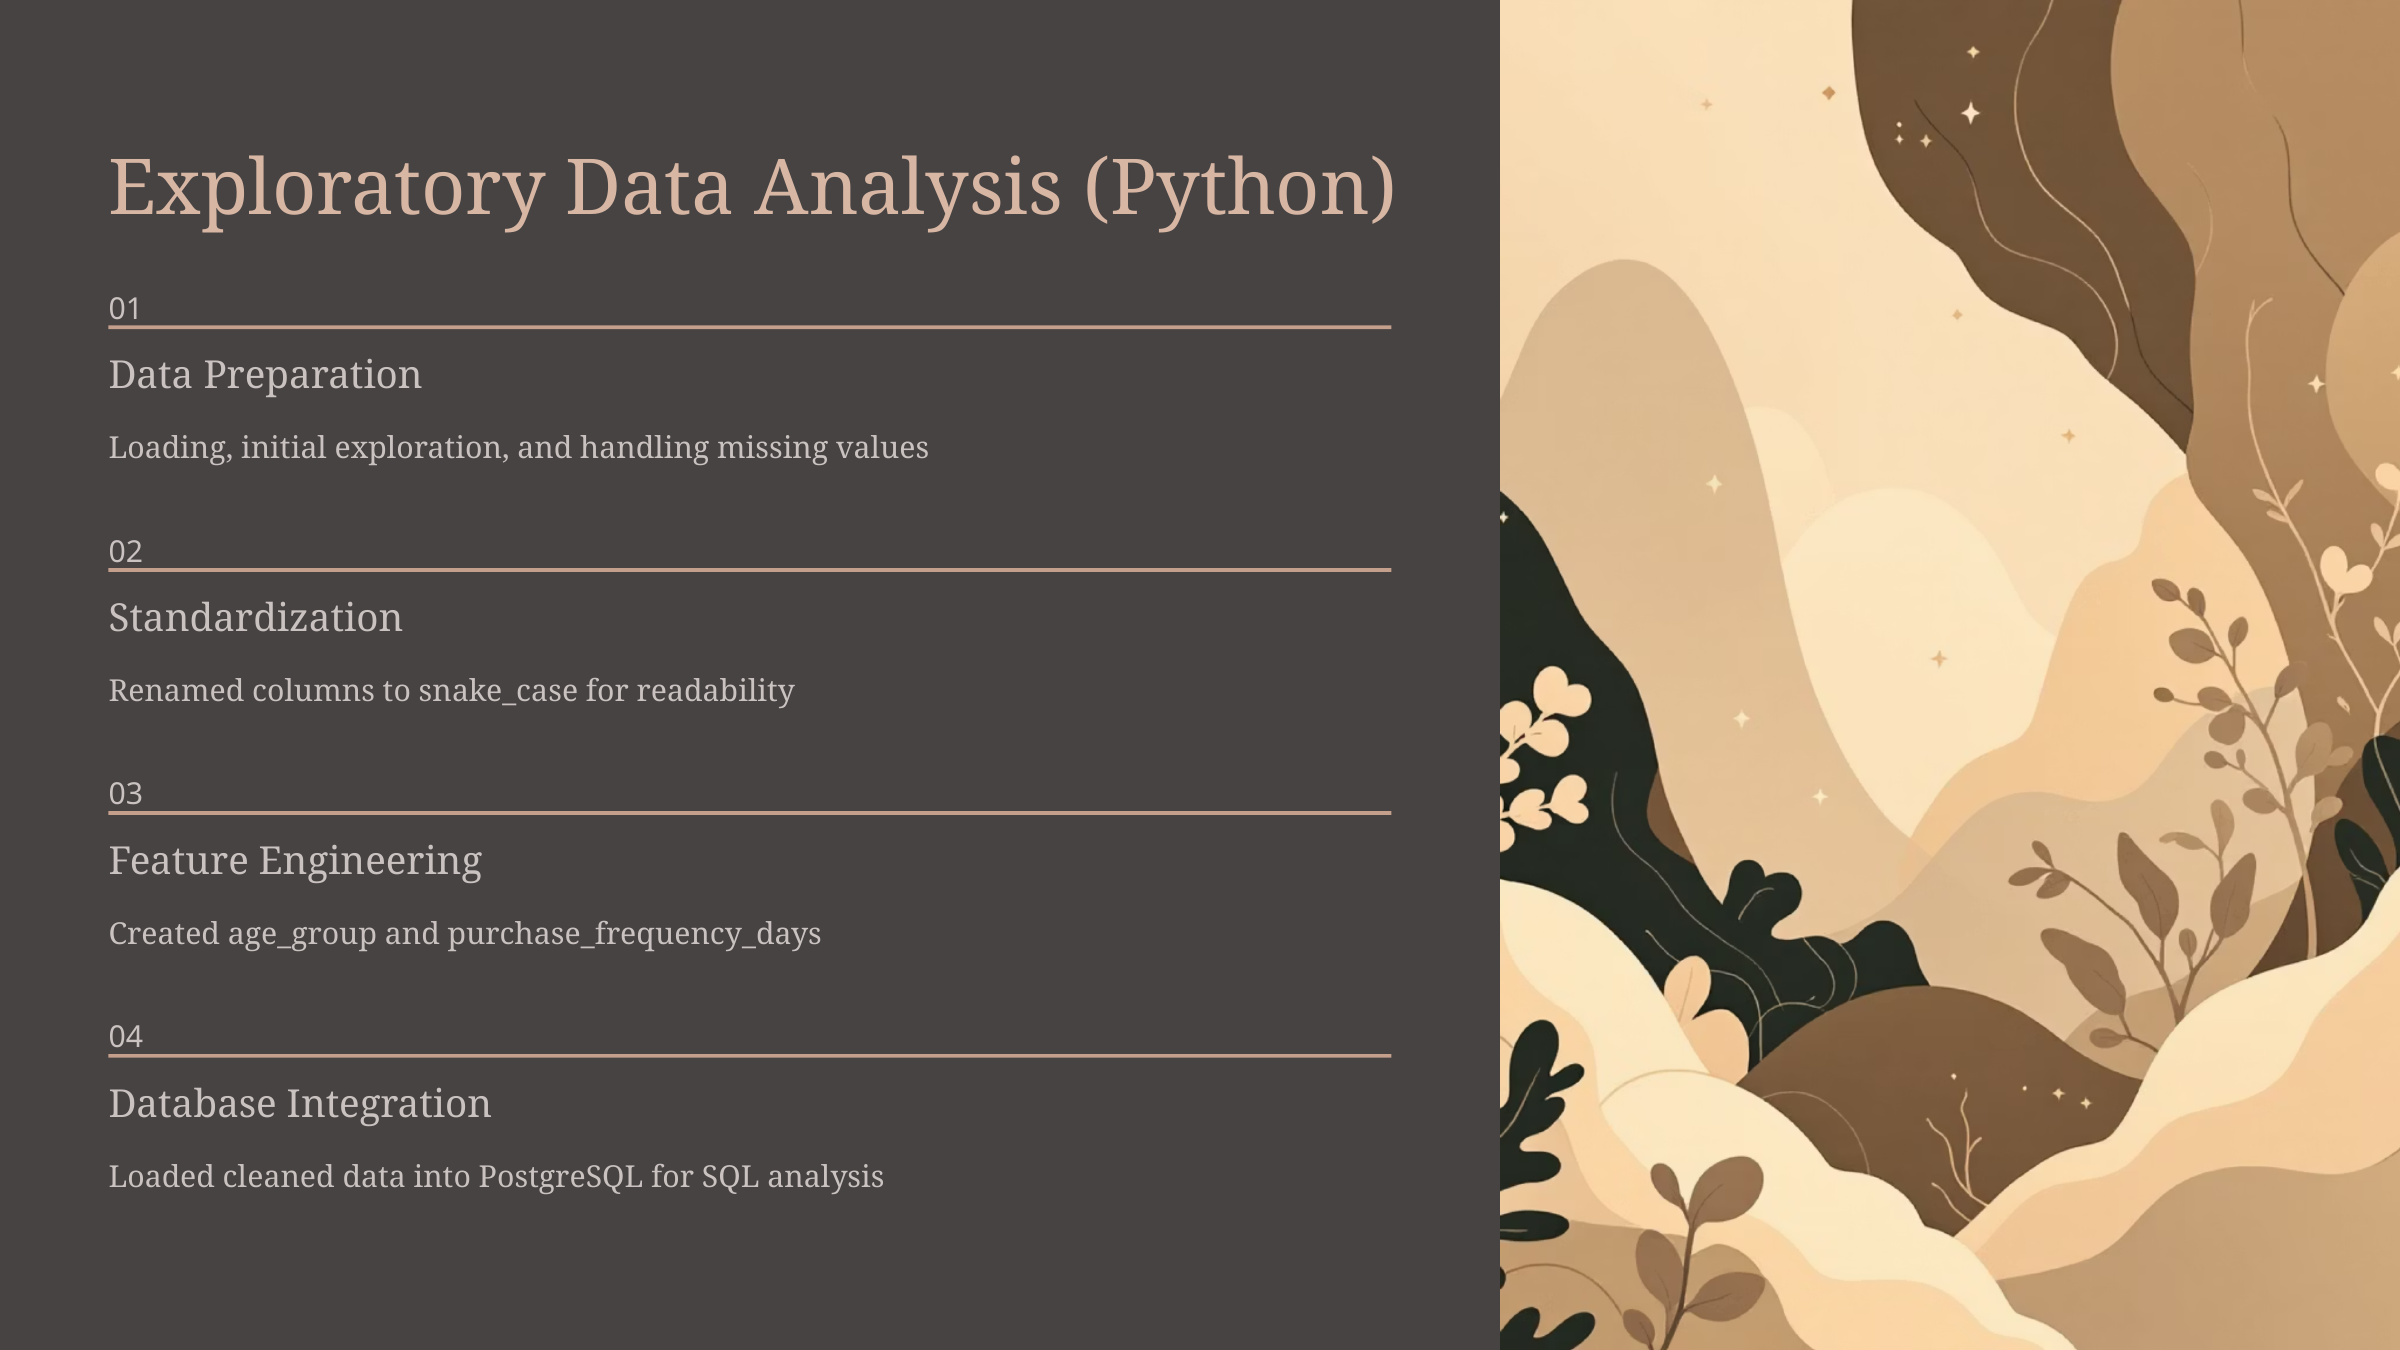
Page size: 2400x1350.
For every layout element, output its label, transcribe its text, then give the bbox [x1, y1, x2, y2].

text_box 04 [108, 1005, 140, 1044]
text_box Renamed columns to snake_case for readability [108, 658, 1392, 708]
text_box Created age_group and purchase_frequency_days [108, 901, 1392, 951]
text_box Feature Engineering [108, 834, 497, 883]
text_box [108, 1054, 1392, 1058]
text_box Database Integration [108, 1077, 497, 1126]
text_box [108, 325, 1392, 330]
text_box [108, 811, 1392, 815]
text_box [108, 568, 1392, 572]
text_box 02 [108, 519, 140, 558]
text_box Exploratory Data Analysis (Python) [108, 132, 1325, 230]
picture [1499, 0, 2400, 1350]
text_box 01 [108, 276, 140, 316]
text_box Data Preparation [108, 348, 497, 397]
text_box Loaded cleaned data into PostgreSQL for SQL analysis [108, 1144, 1392, 1194]
text_box 03 [108, 762, 140, 801]
text_box Loading, initial exploration, and handling missing values [108, 415, 1392, 465]
text_box Standardization [108, 591, 497, 640]
